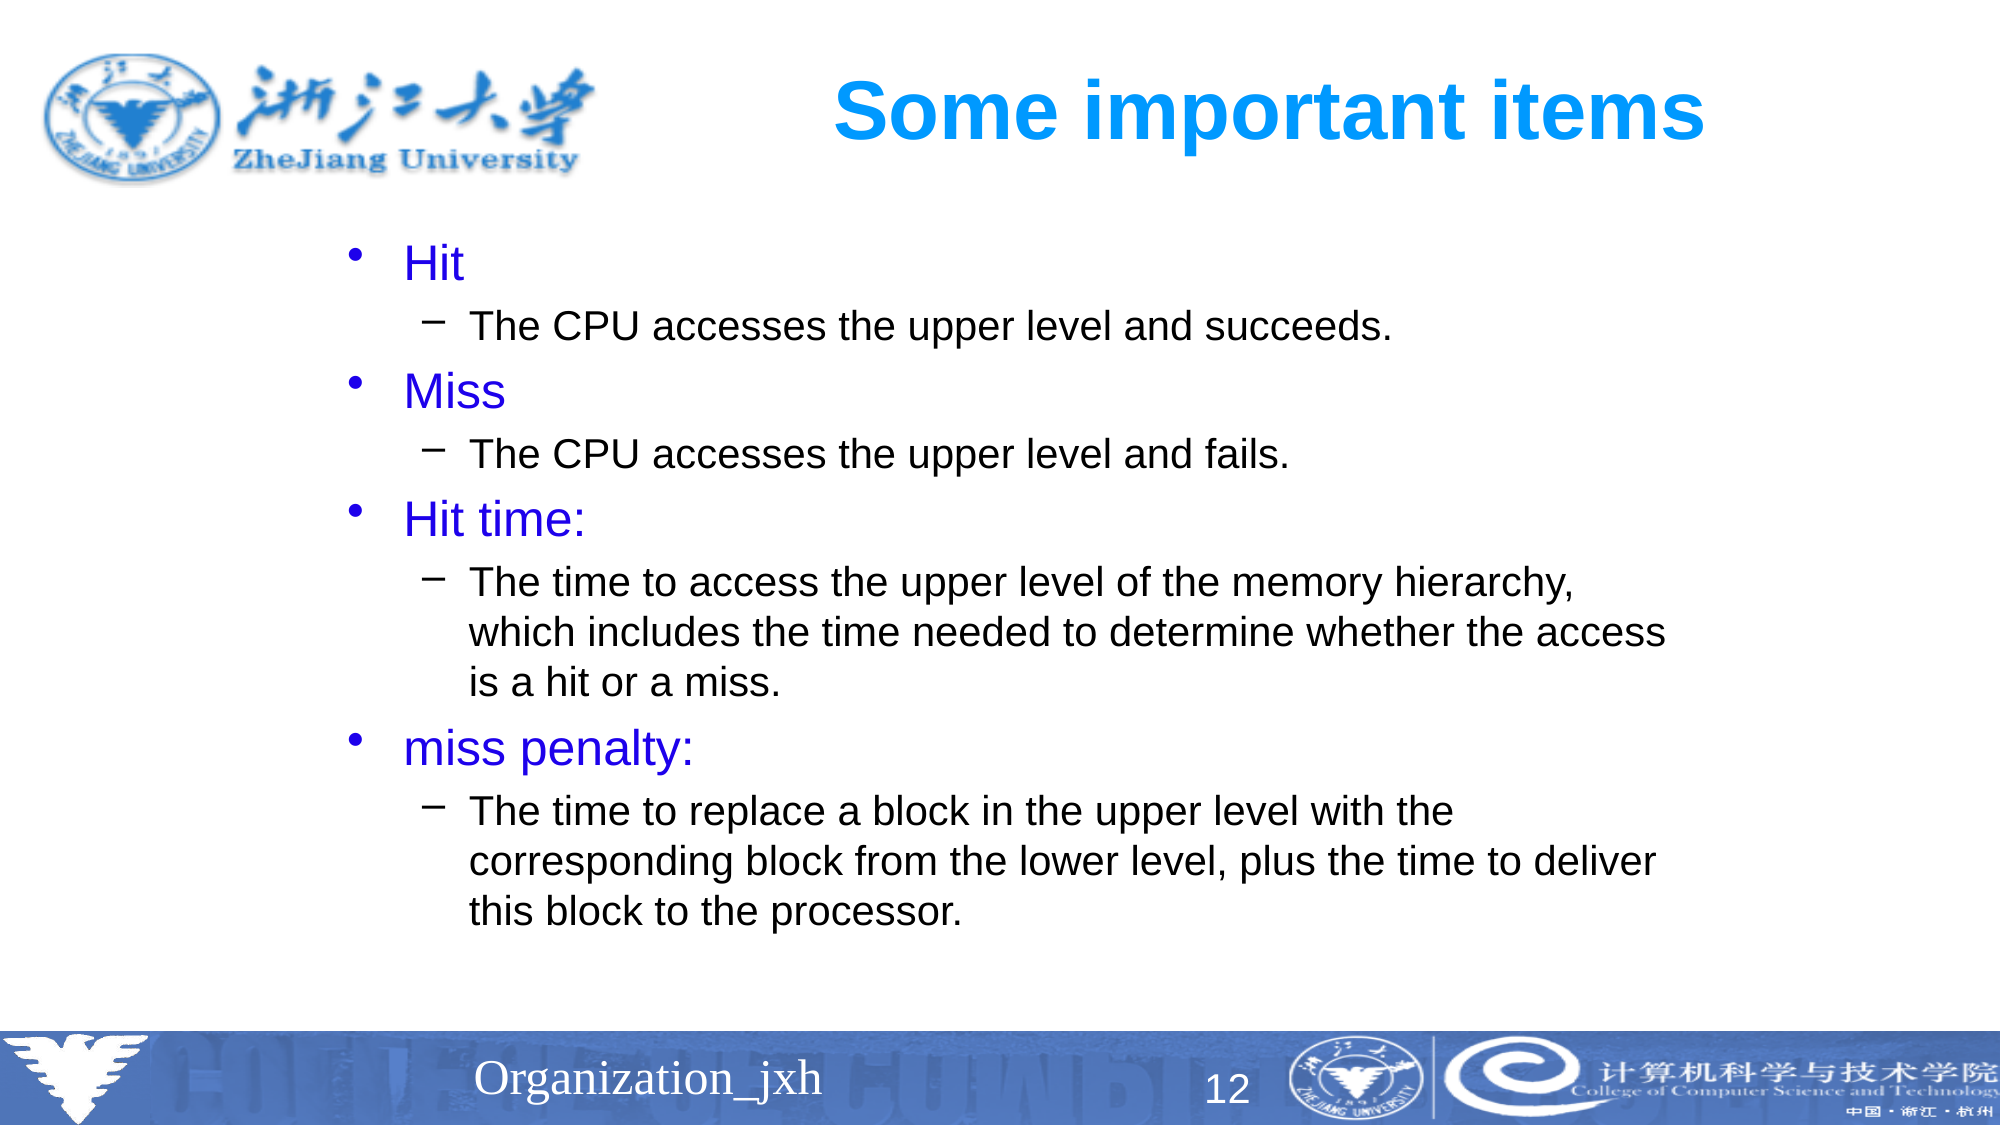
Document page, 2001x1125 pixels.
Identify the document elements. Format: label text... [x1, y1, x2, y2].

list Hit The CPU accesses the upper level and succeeds. Miss The CPU accesses the upper level and fails. Hit time: The time to access the upper level of the memory hierarchy, which includes the time needed to determine whether the access is a hit or a miss. miss penalty: The time to replace a block in the upper level with the corresponding block from the lower level, plus the time to deliver this block to the processor. [331, 222, 1683, 1006]
picture [31, 46, 604, 188]
title Some important items [624, 13, 1916, 200]
picture [0, 1031, 2000, 1125]
